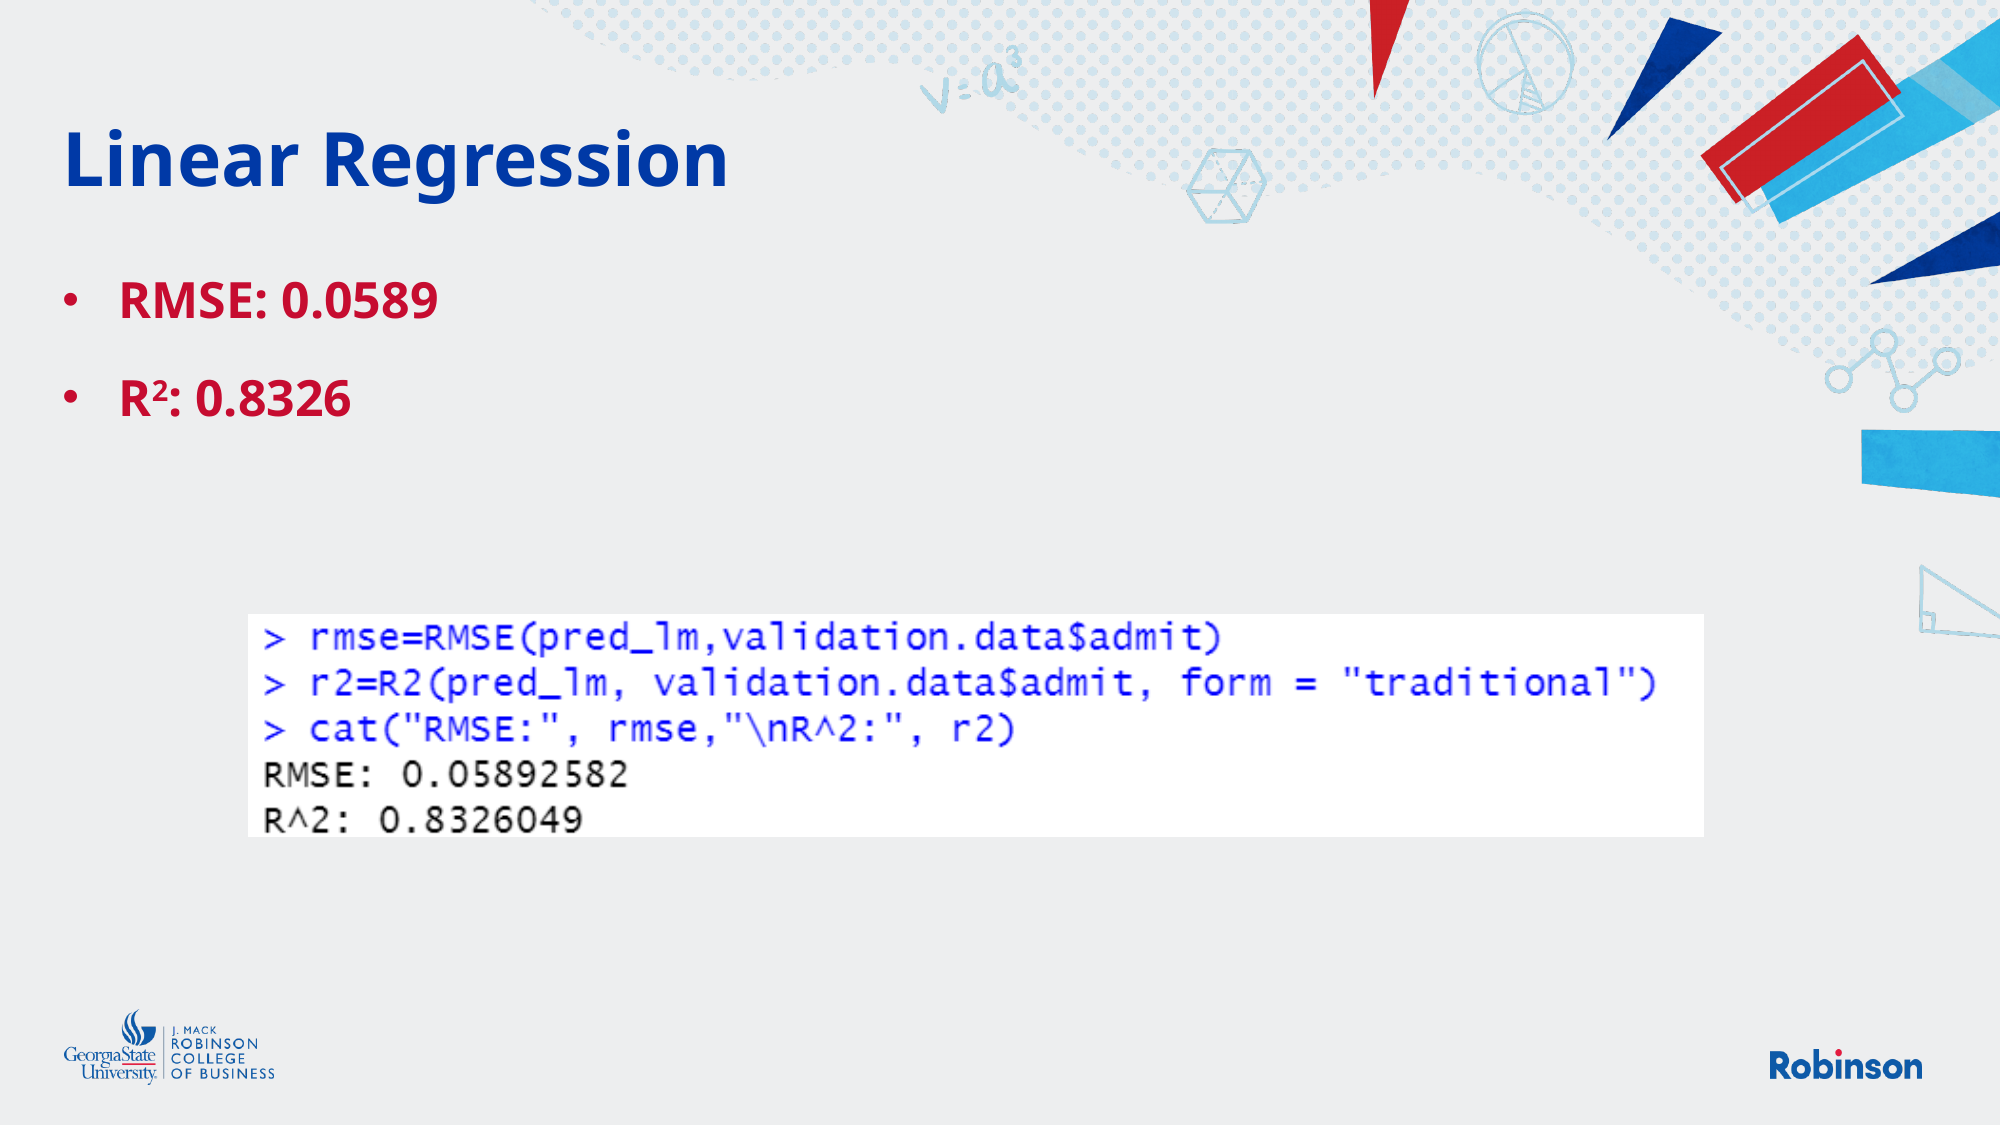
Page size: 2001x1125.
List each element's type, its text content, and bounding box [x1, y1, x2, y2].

picture [0, 0, 2000, 1125]
title Linear Regression [62, 121, 1938, 203]
list RMSE: 0.0589 R2: 0.8326 [62, 268, 1938, 954]
